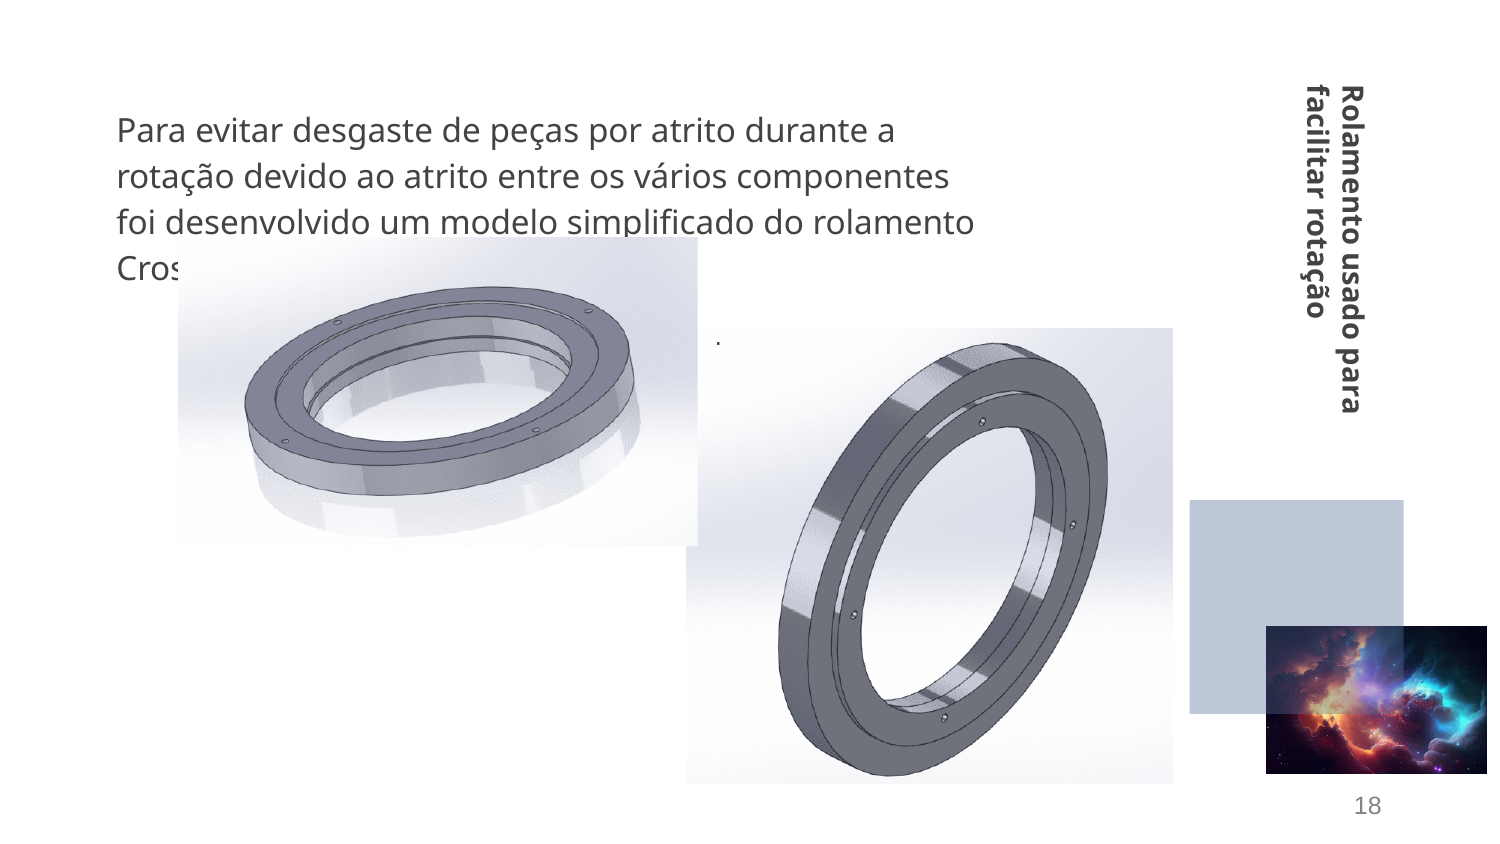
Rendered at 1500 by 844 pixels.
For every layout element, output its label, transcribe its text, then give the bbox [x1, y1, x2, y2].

text_box [1189, 500, 1404, 714]
title Rolamento usado para facilitar rotação [1296, 69, 1377, 500]
picture [177, 237, 1173, 784]
slide_number 18 [1059, 782, 1397, 828]
list Para evitar desgaste de peças por atrito durante a rotação devido ao atrito entre os vários componentes foi desenvolvido um modelo simplificado do rolamento Crossed Roller Bearing. [101, 88, 1003, 183]
picture [1265, 626, 1488, 774]
